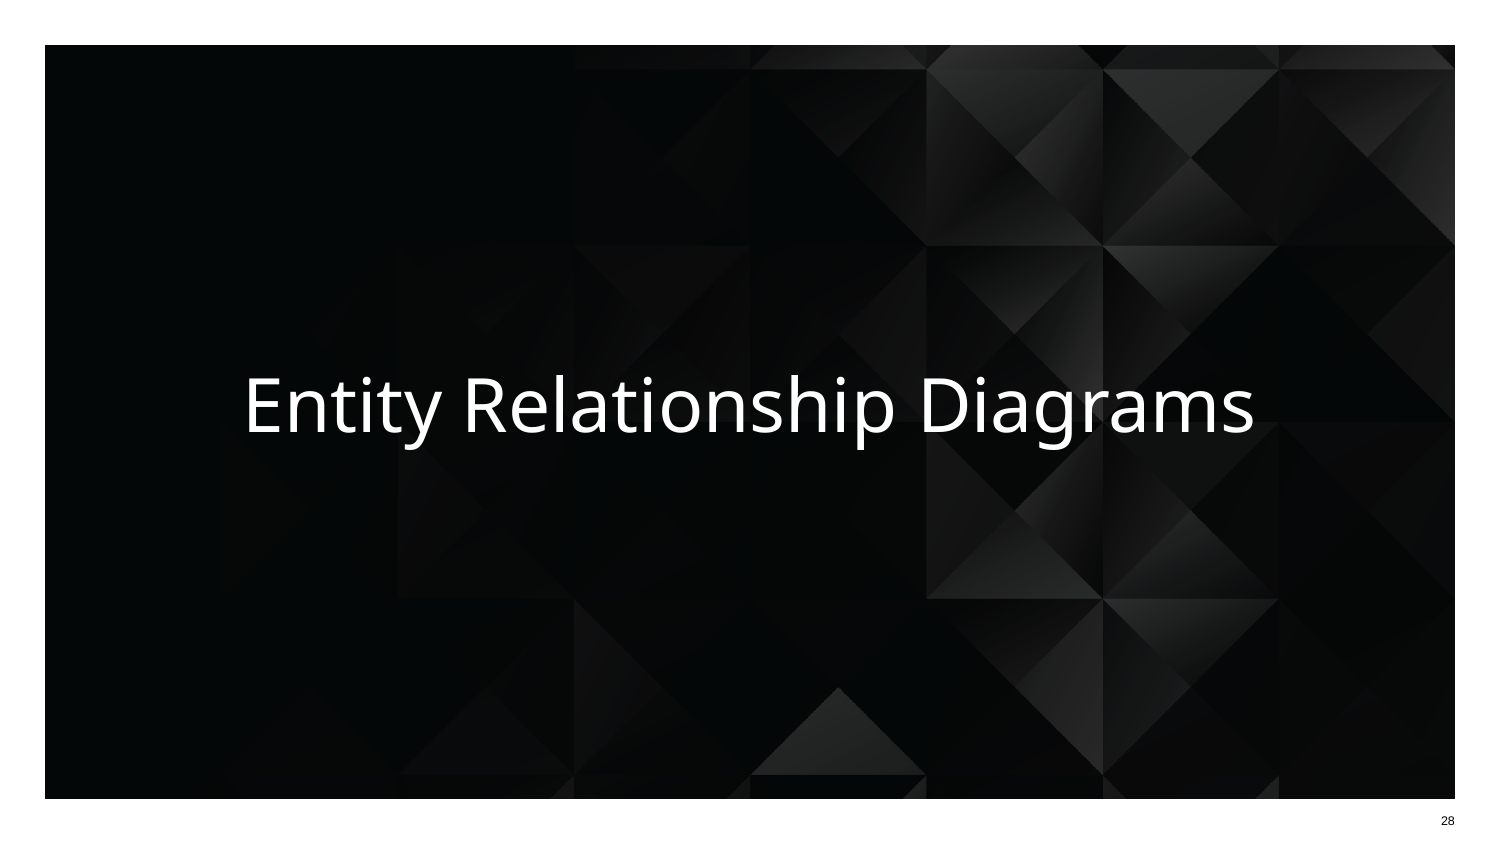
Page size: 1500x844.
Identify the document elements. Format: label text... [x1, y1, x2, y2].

picture [45, 473, 1455, 799]
title Entity Relationship Diagrams [45, 342, 1455, 473]
picture [45, 45, 1455, 342]
slide_number ‹#› [1412, 813, 1455, 831]
